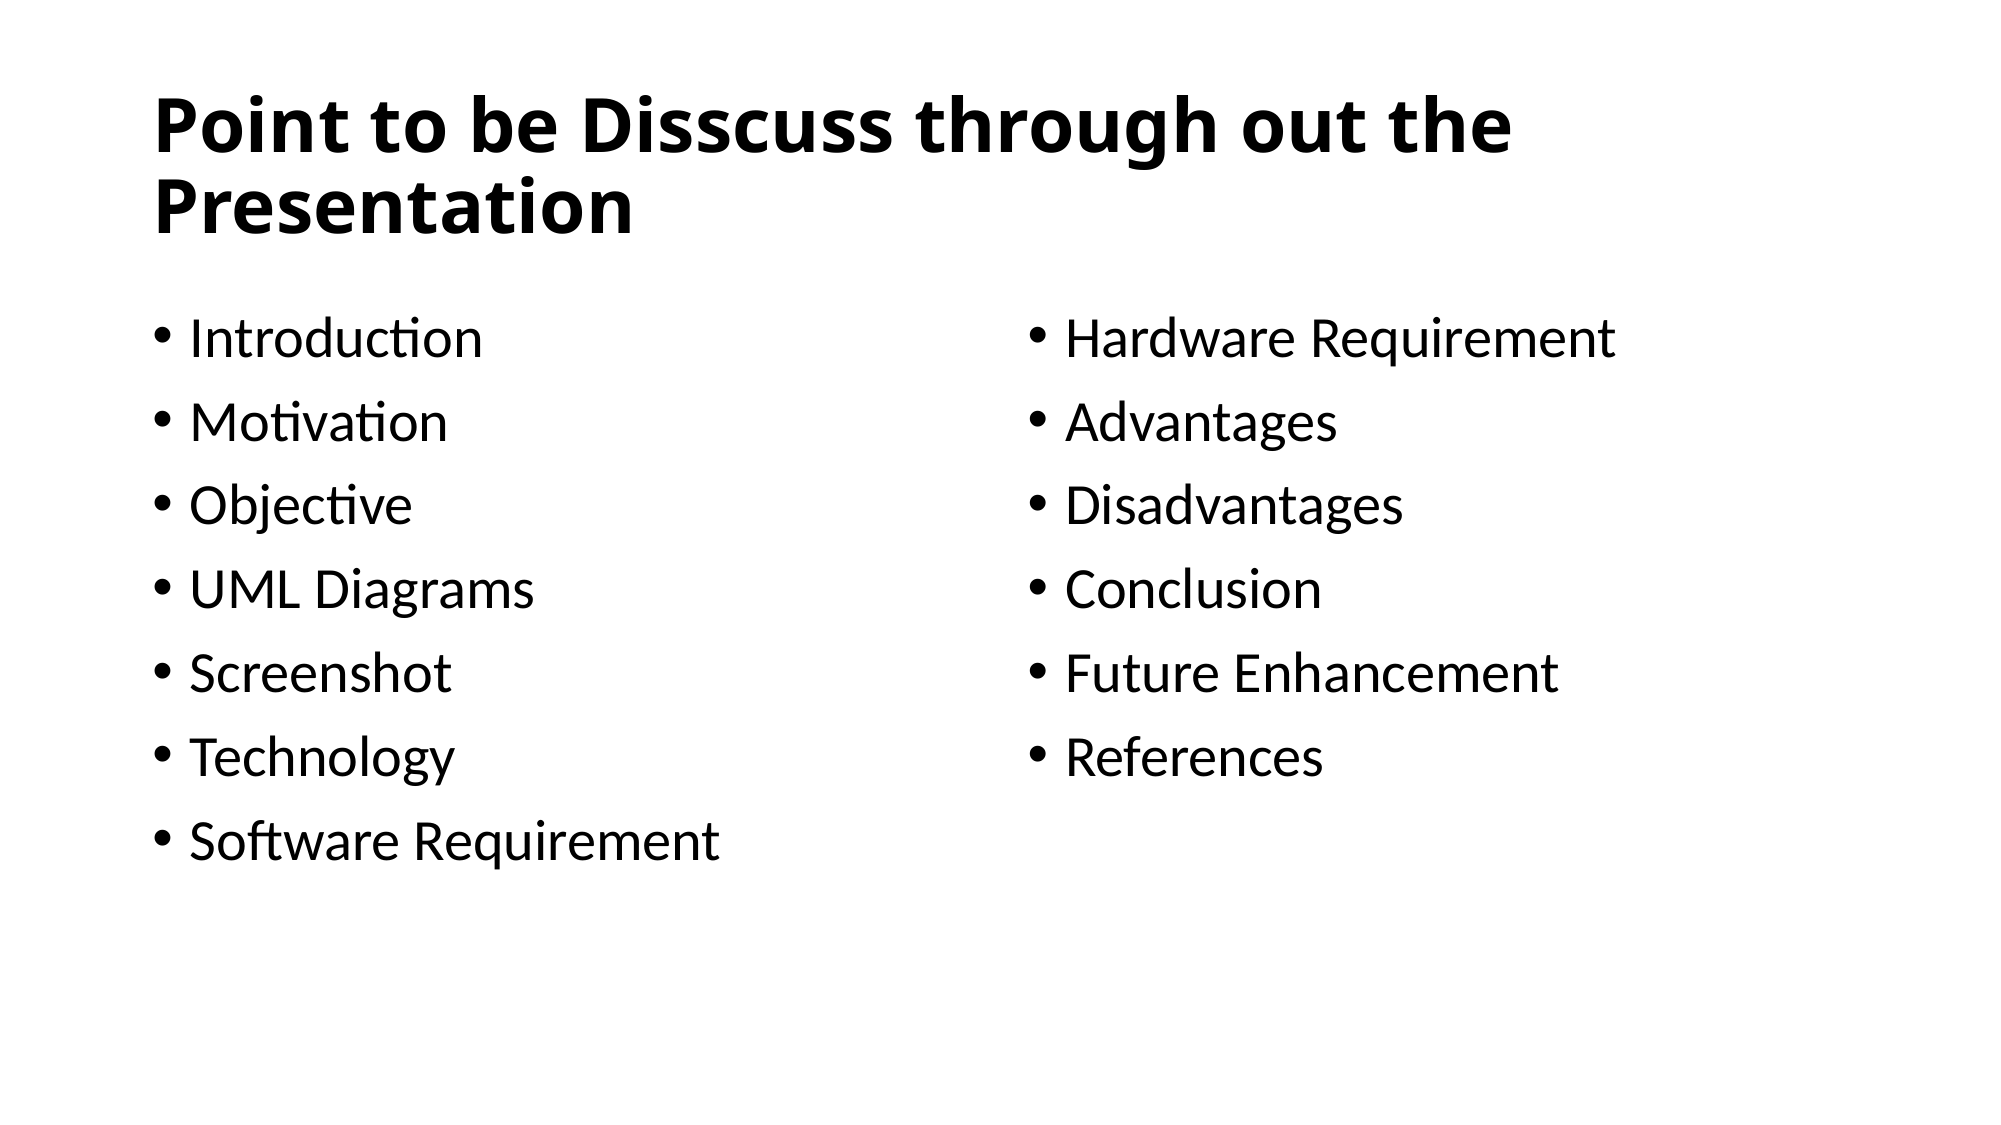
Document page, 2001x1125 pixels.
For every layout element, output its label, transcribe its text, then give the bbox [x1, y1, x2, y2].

list Introduction Motivation Objective UML Diagrams Screenshot Technology Software Requirement [137, 299, 988, 1014]
list Hardware Requirement Advantages Disadvantages Conclusion Future Enhancement References [1012, 299, 1863, 1014]
title Point to be Disscuss through out the Presentation [137, 59, 1863, 278]
